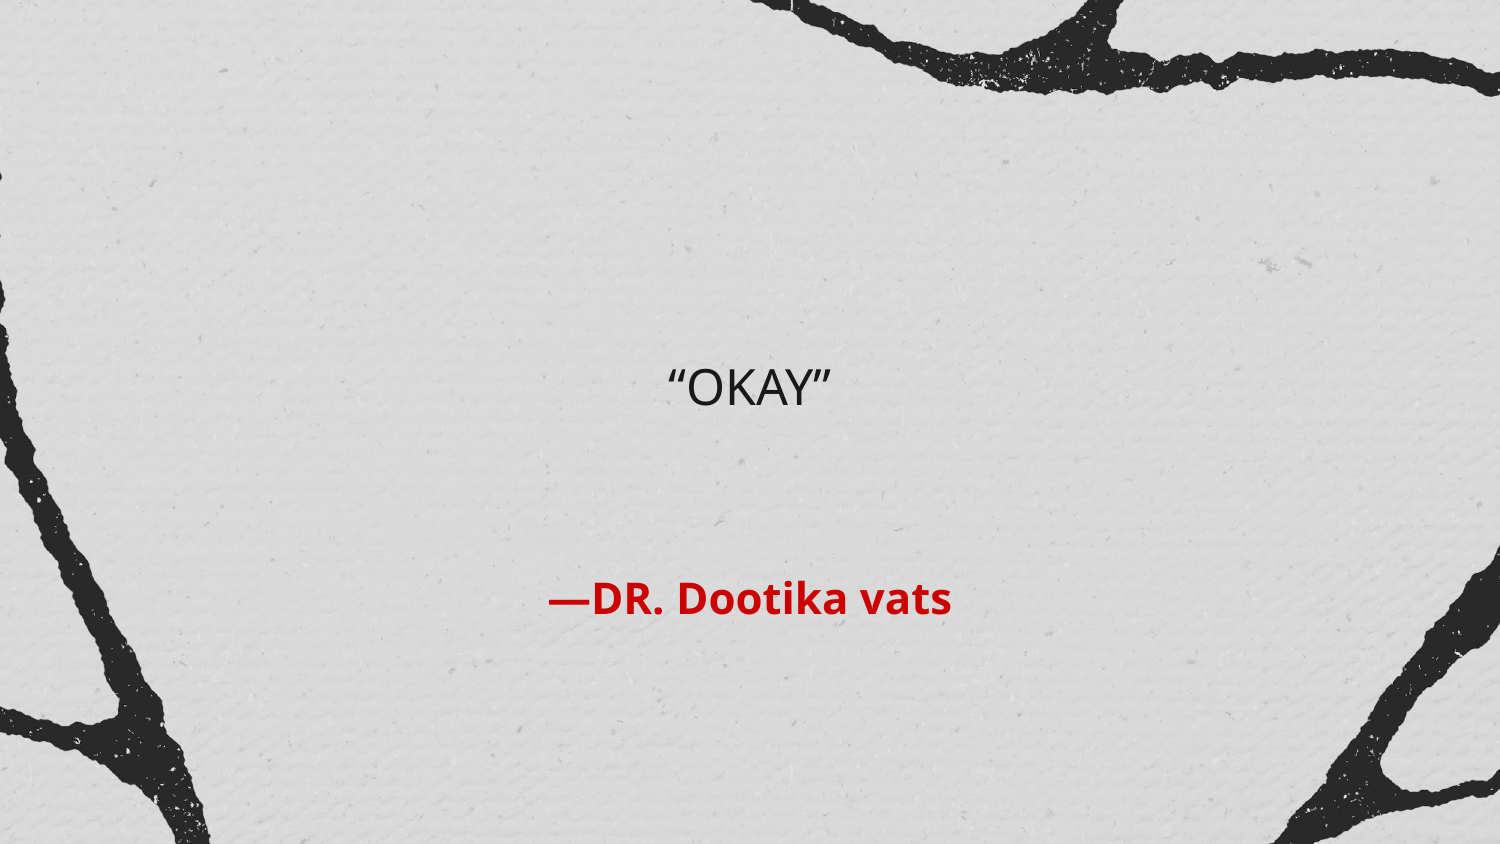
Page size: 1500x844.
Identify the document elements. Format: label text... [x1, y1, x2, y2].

subtitle “OKAY” [332, 288, 1168, 483]
title —DR. Dootika vats [332, 560, 1168, 634]
picture [0, 0, 1500, 844]
